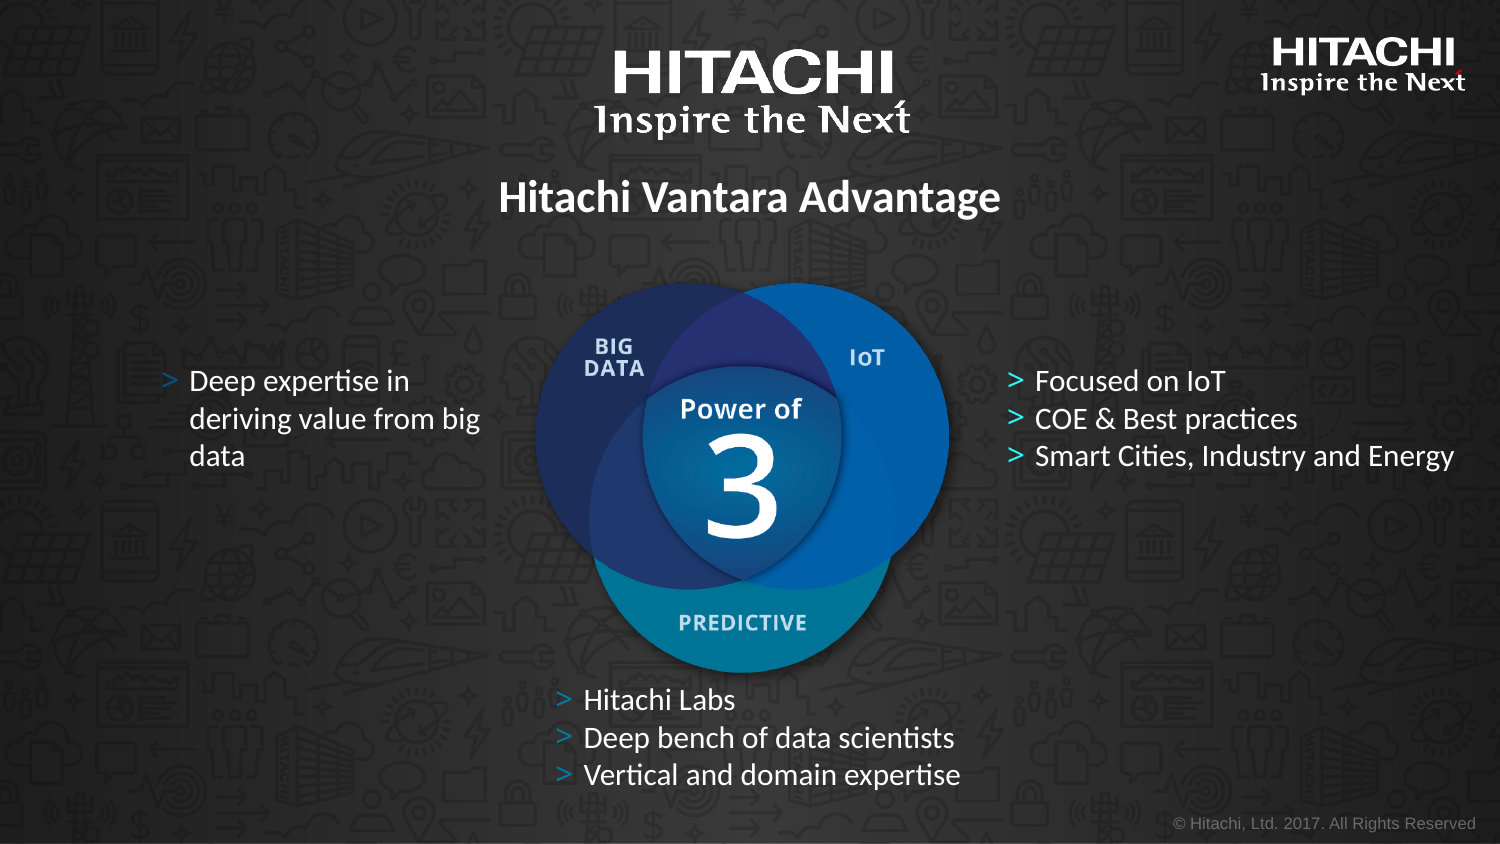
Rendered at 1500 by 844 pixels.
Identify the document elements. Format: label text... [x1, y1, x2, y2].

text_box Hitachi Vantara Advantage [0, 165, 1500, 231]
picture [593, 48, 911, 141]
text_box Focused on IoT COE & Best practices Smart Cities, Industry and Energy [992, 353, 1489, 481]
picture [508, 258, 978, 709]
text_box Deep expertise in deriving value from big data [146, 353, 501, 481]
text_box Hitachi Labs Deep bench of data scientists Vertical and domain expertise [540, 672, 998, 800]
